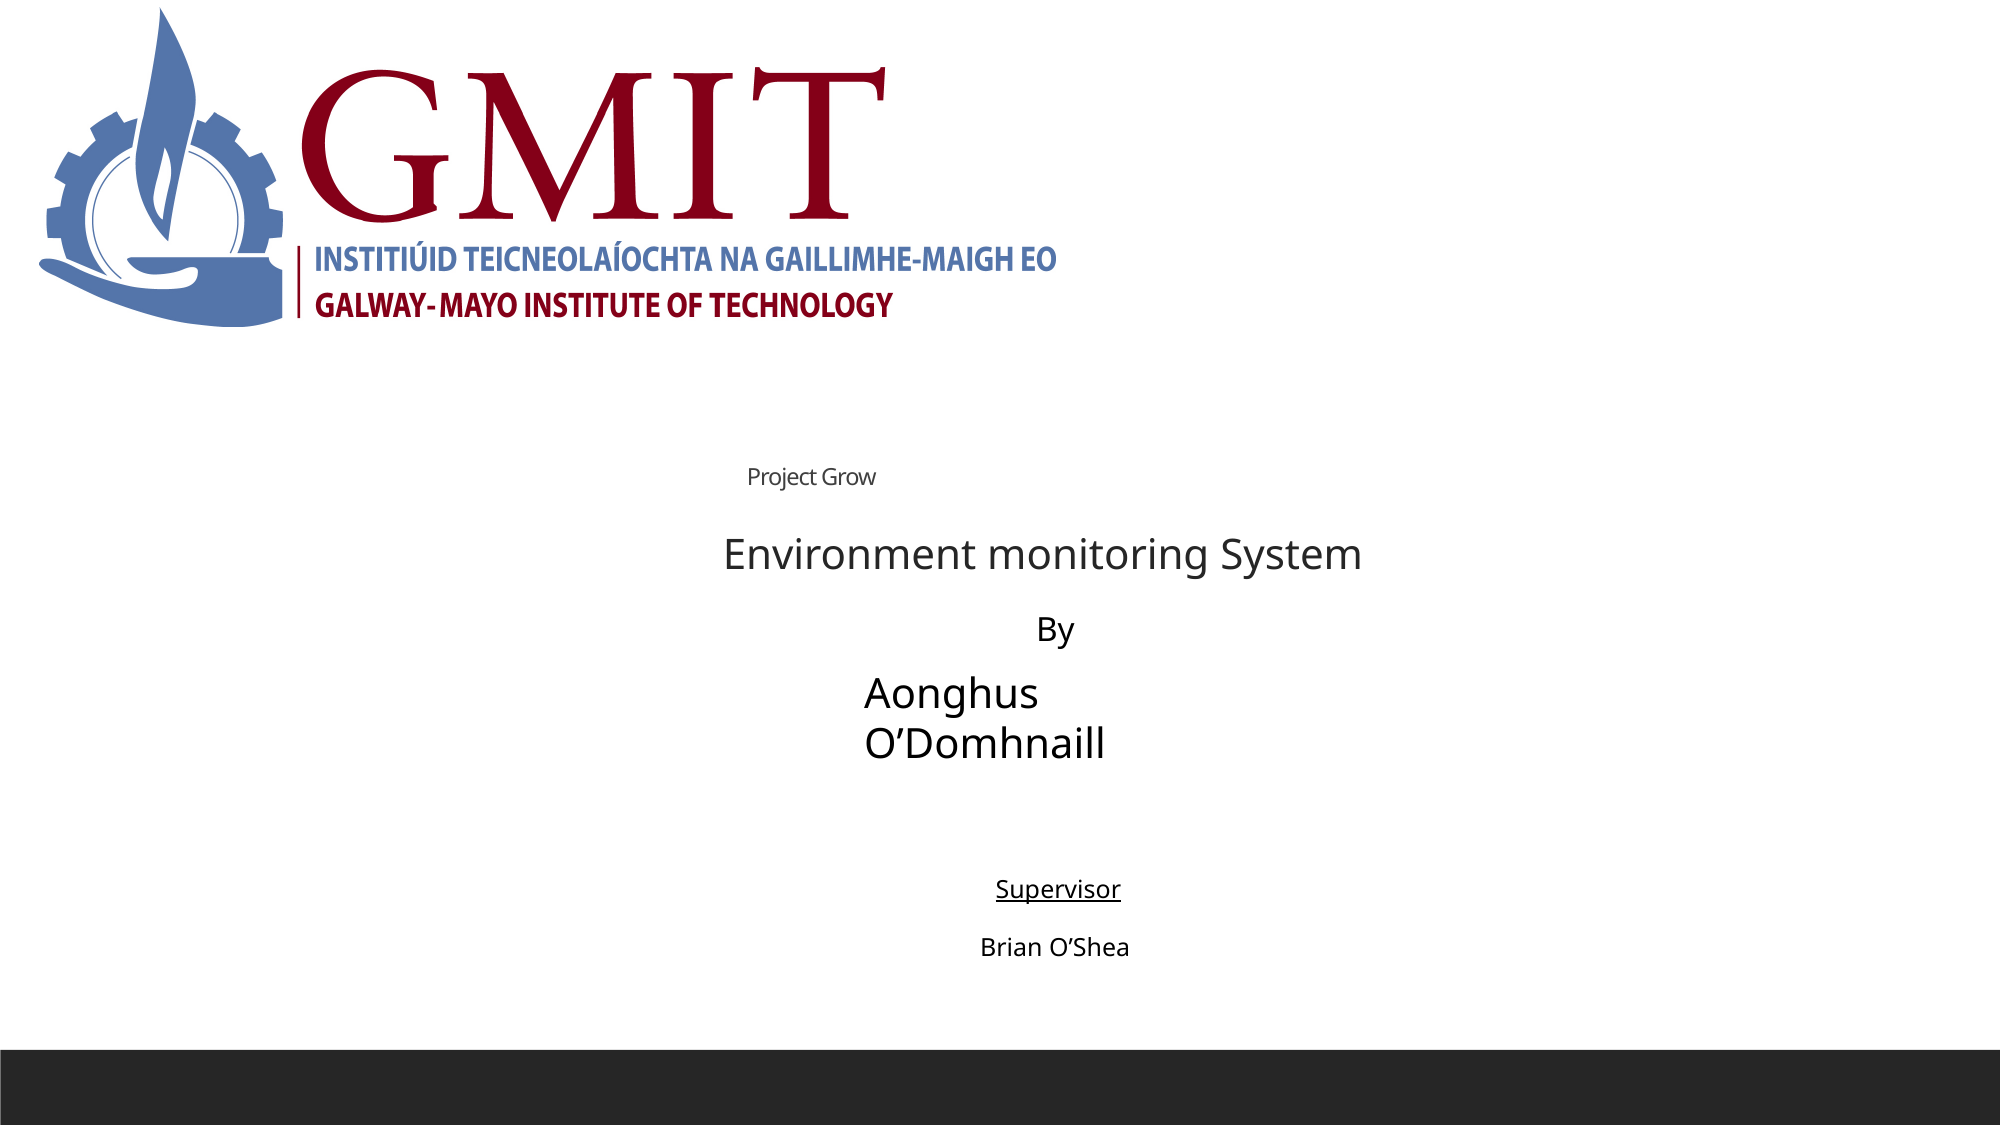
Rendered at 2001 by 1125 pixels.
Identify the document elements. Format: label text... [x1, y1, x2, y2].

text_box Aonghus O’Domhnaill [849, 659, 1262, 775]
text_box Supervisor [980, 866, 1137, 911]
subtitle Environment monitoring System [710, 515, 1401, 597]
text_box By [1021, 561, 1090, 656]
text_box Brian O’Shea [965, 924, 1146, 969]
picture [39, 7, 1056, 327]
title Project Grow [731, 379, 1422, 498]
